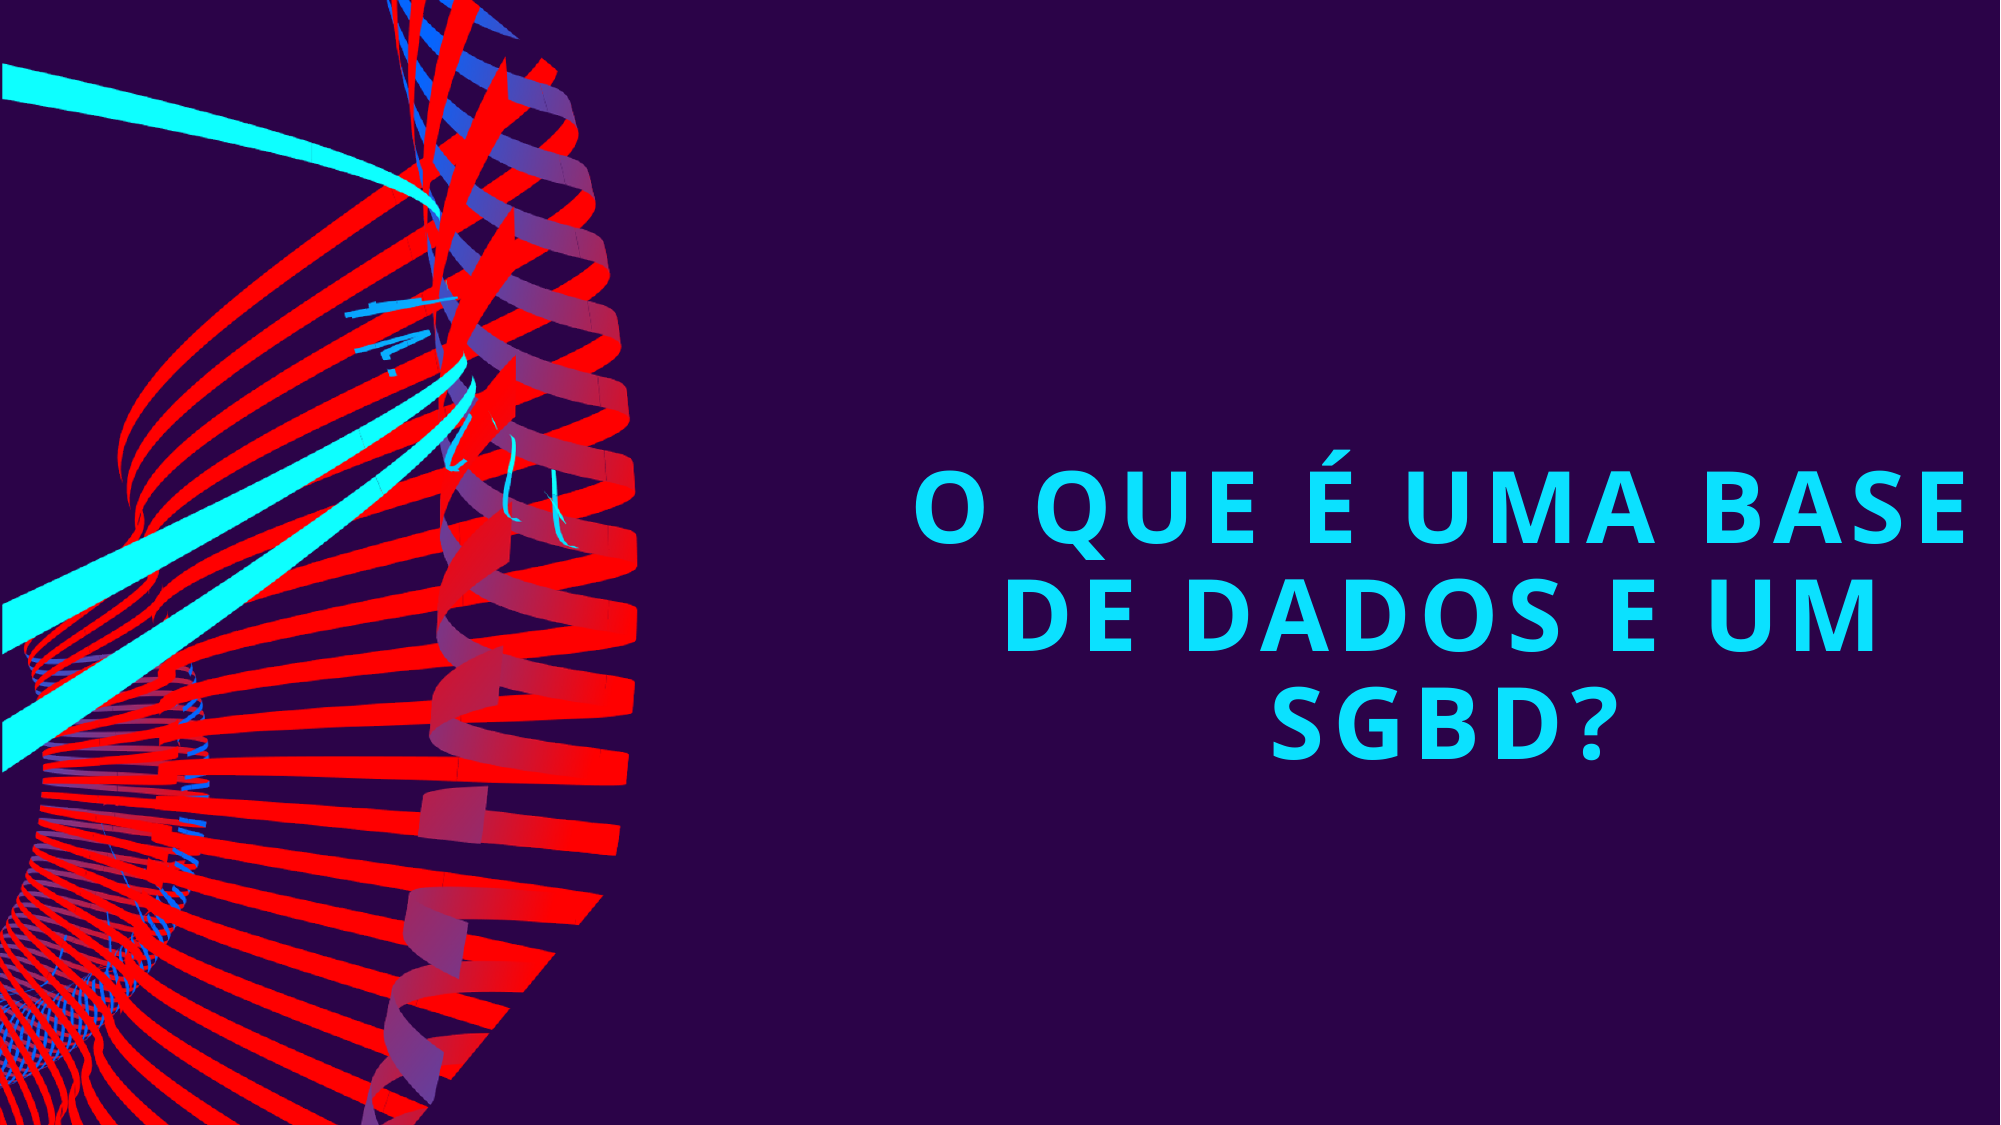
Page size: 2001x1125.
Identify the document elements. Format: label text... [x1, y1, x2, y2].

title O que é Uma base de dados e um SGBD? [890, 449, 2000, 837]
picture [0, 0, 2000, 1125]
